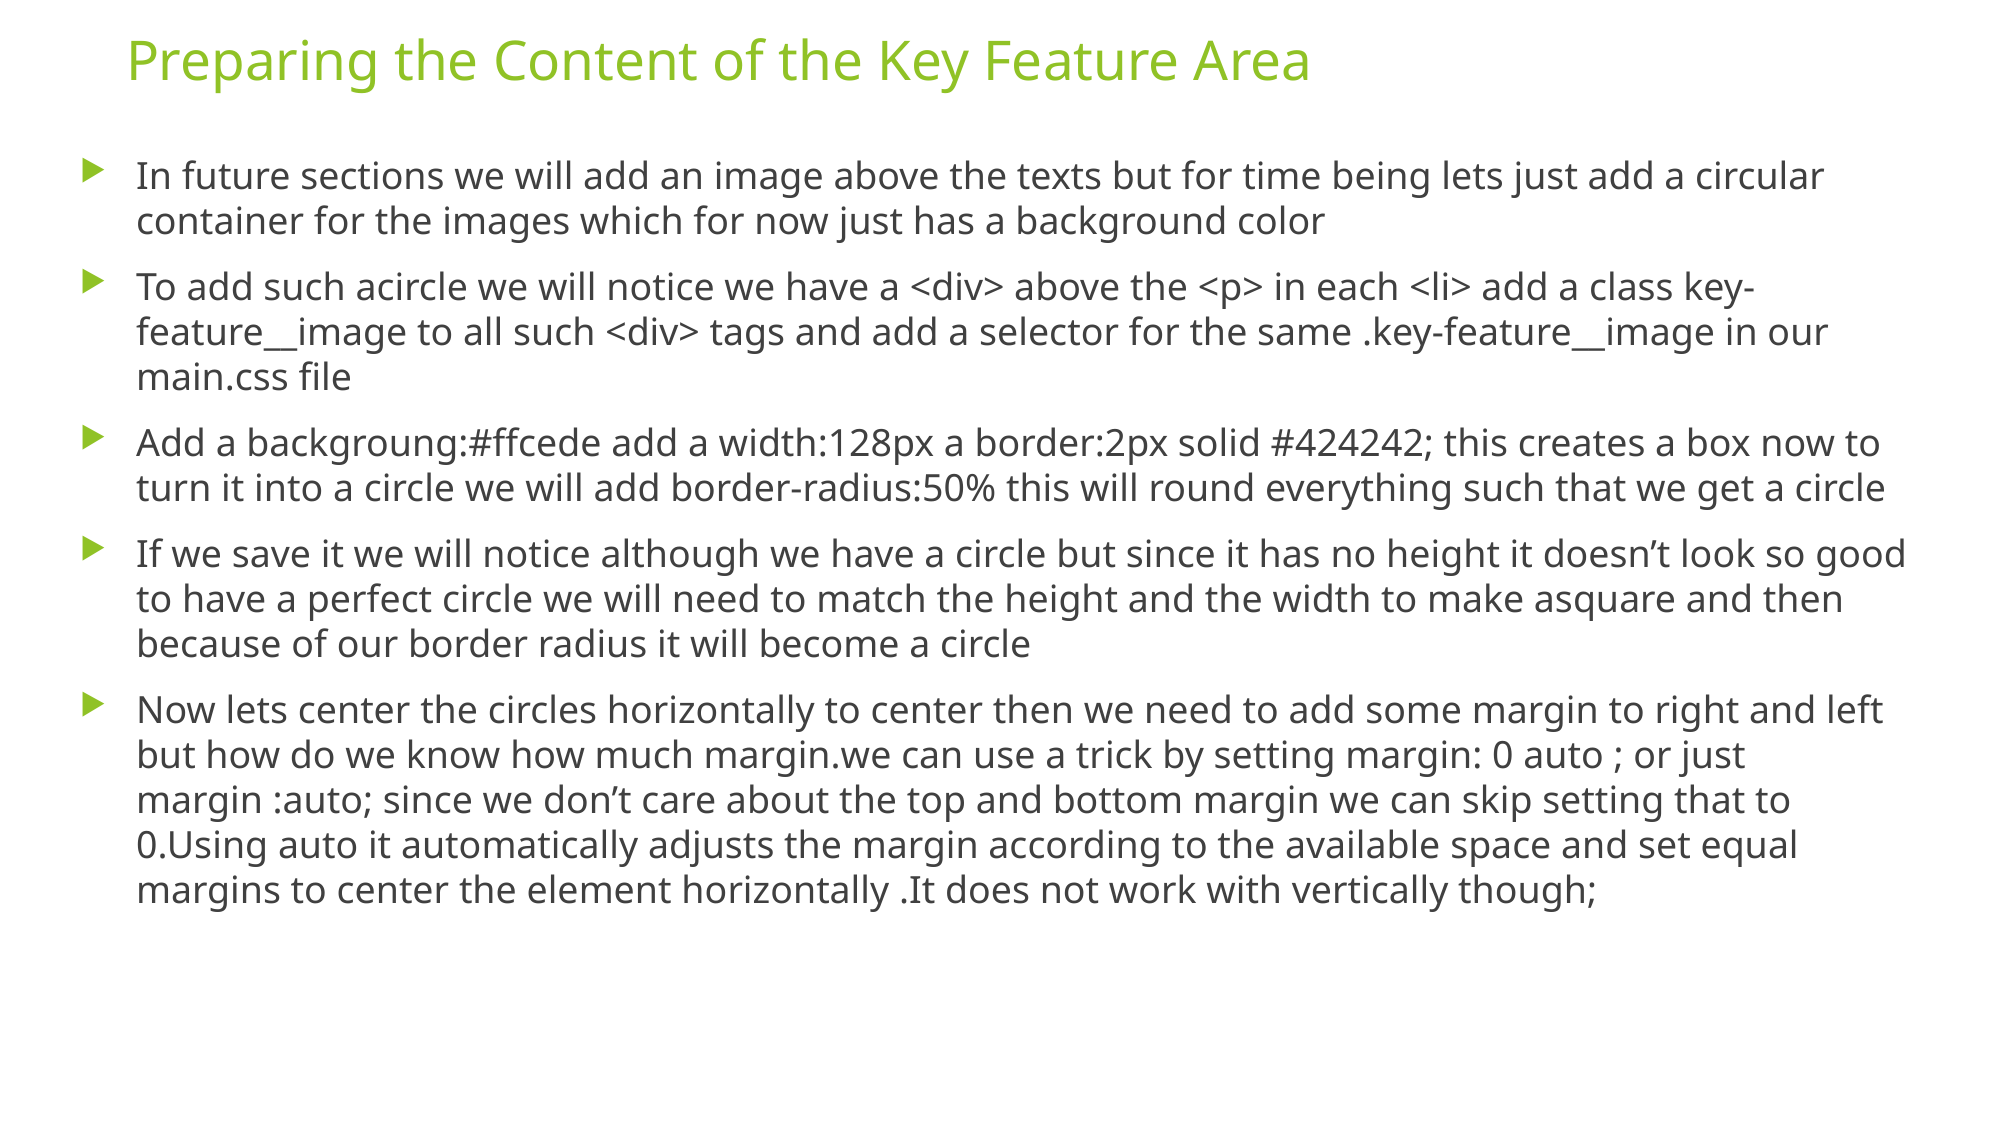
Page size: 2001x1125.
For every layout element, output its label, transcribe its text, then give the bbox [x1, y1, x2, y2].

title Preparing the Content of the Key Feature Area [111, 18, 1773, 99]
list In future sections we will add an image above the texts but for time being lets just add a circular container for the images which for now just has a background color To add such acircle we will notice we have a <div> above the <p> in each <li> add a class key-feature__image to all such <div> tags and add a selector for the same .key-feature__image in our main.css file Add a backgroung:#ffcede add a width:128px a border:2px solid #424242; this creates a box now to turn it into a circle we will add border-radius:50% this will round everything such that we get a circle If we save it we will notice although we have a circle but since it has no height it doesn’t look so good to have a perfect circle we will need to match the height and the width to make asquare and then because of our border radius it will become a circle Now lets center the circles horizontally to center then we need to add some margin to right and left but how do we know how much margin.we can use a trick by setting margin: 0 auto ; or just margin :auto; since we don’t care about the top and bottom margin we can skip setting that to 0.Using auto it automatically adjusts the margin according to the available space and set equal margins to center the element horizontally .It does not work with vertically though; [64, 144, 1939, 1083]
